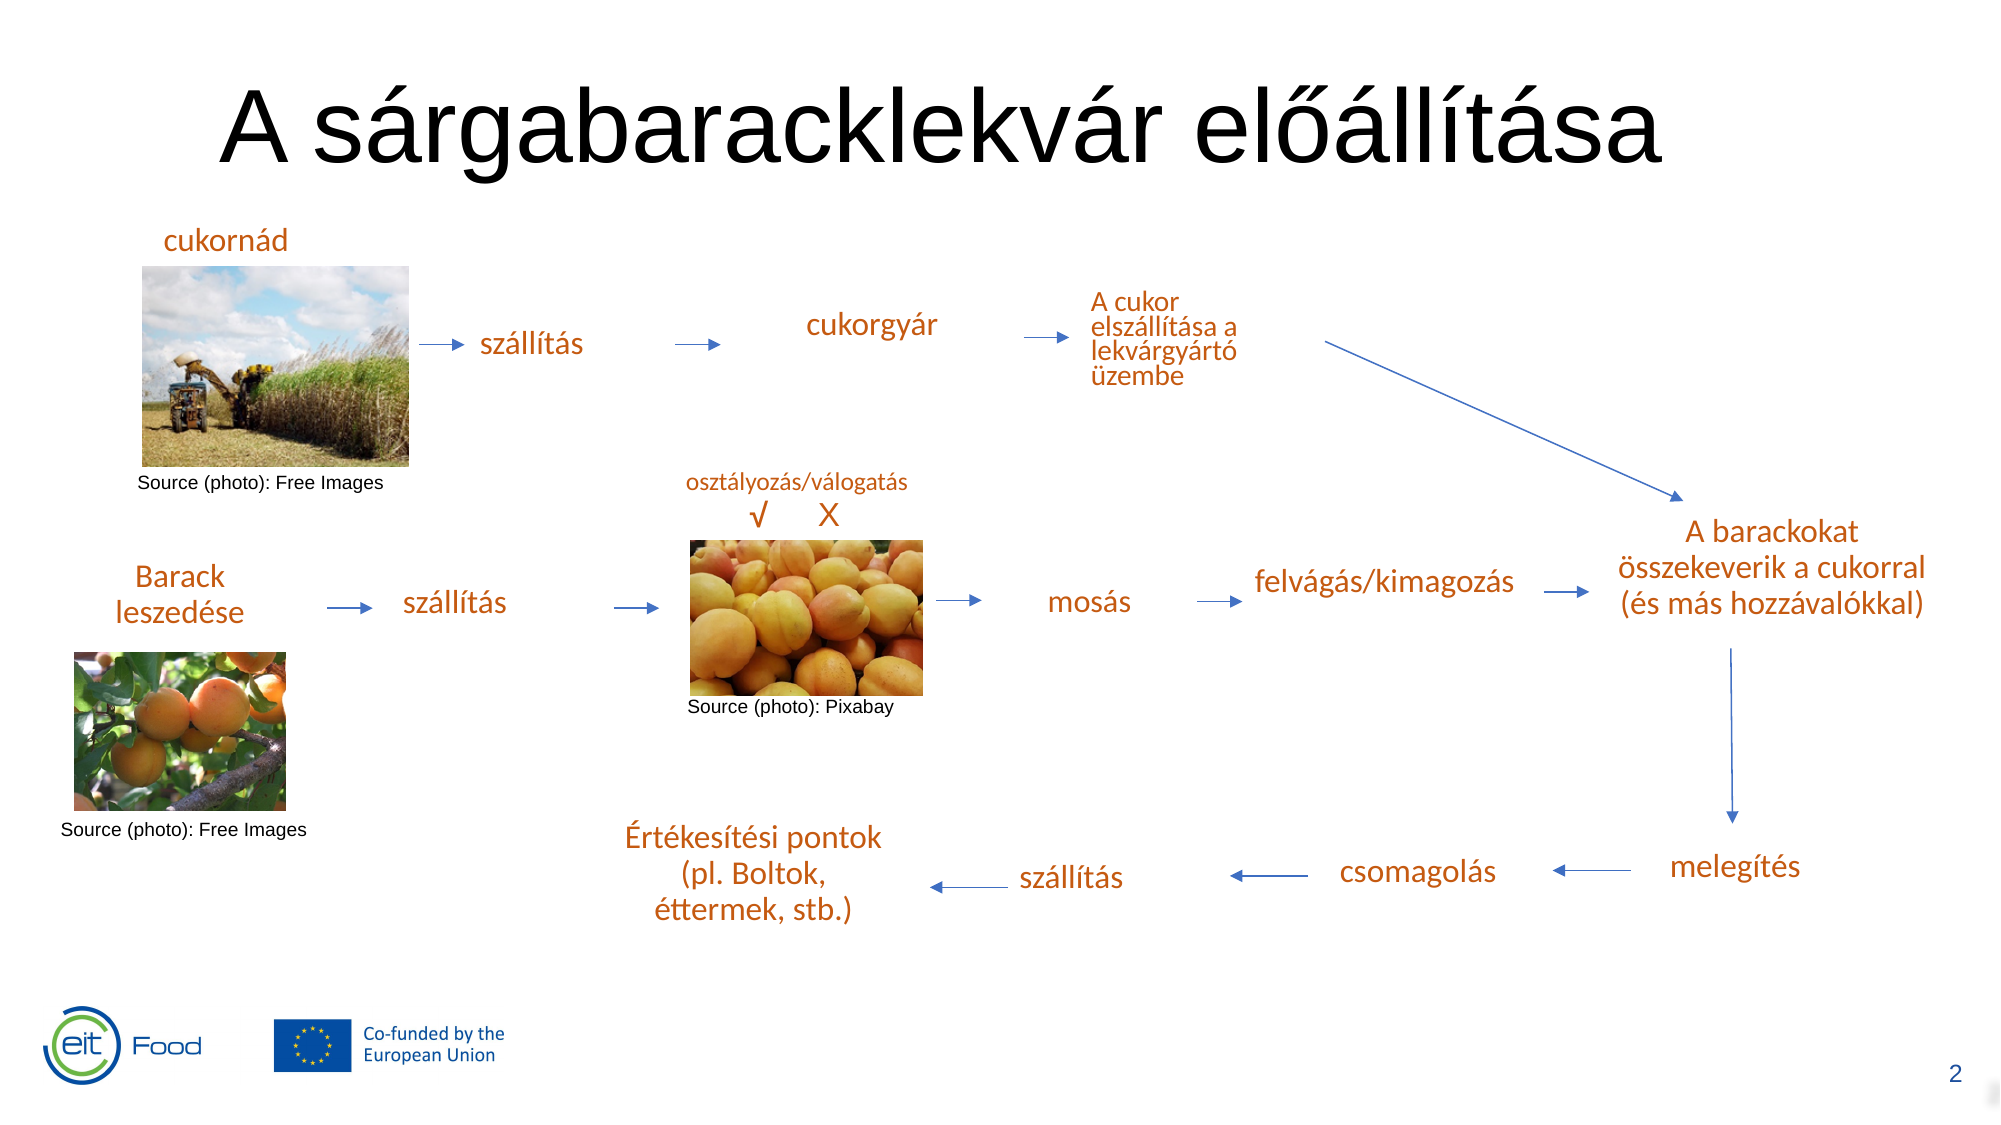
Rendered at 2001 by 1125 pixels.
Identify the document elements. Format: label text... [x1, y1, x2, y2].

text_box szállítás [387, 583, 599, 634]
text_box felvágás/kimagozás [1230, 556, 1541, 643]
text_box A barackokat összekeverik a cukorral (és más hozzávalókkal) [1593, 506, 1952, 631]
text_box X [803, 504, 872, 539]
text_box osztályozás/válogatás [659, 460, 935, 504]
picture [142, 266, 409, 468]
text_box mosás [999, 576, 1179, 627]
text_box Értékesítési pontok (pl. Boltok, éttermek, stb.) [598, 812, 909, 968]
slide_number ‹#› [1527, 1042, 1978, 1103]
text_box A sárgabaracklekvár előállítása [63, 38, 1821, 193]
text_box csomagolás [1298, 846, 1538, 946]
picture [74, 652, 286, 811]
text_box Barack leszedése [55, 551, 305, 665]
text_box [1324, 341, 1684, 502]
text_box cukorgyár [734, 299, 1011, 424]
text_box szállítás [464, 325, 676, 412]
text_box melegítés [1580, 841, 1891, 900]
text_box √ [734, 504, 803, 539]
text_box Source (photo): Pixabay [672, 680, 922, 726]
picture [689, 540, 923, 696]
text_box szállítás [1004, 859, 1216, 946]
picture [43, 1006, 504, 1085]
text_box Source (photo): Free Images [45, 803, 356, 848]
text_box A cukor elszállítása a lekvárgyártó üzembe [1075, 284, 1326, 399]
text_box Source (photo): Free Images [122, 446, 409, 502]
text_box cukornád [109, 215, 343, 276]
